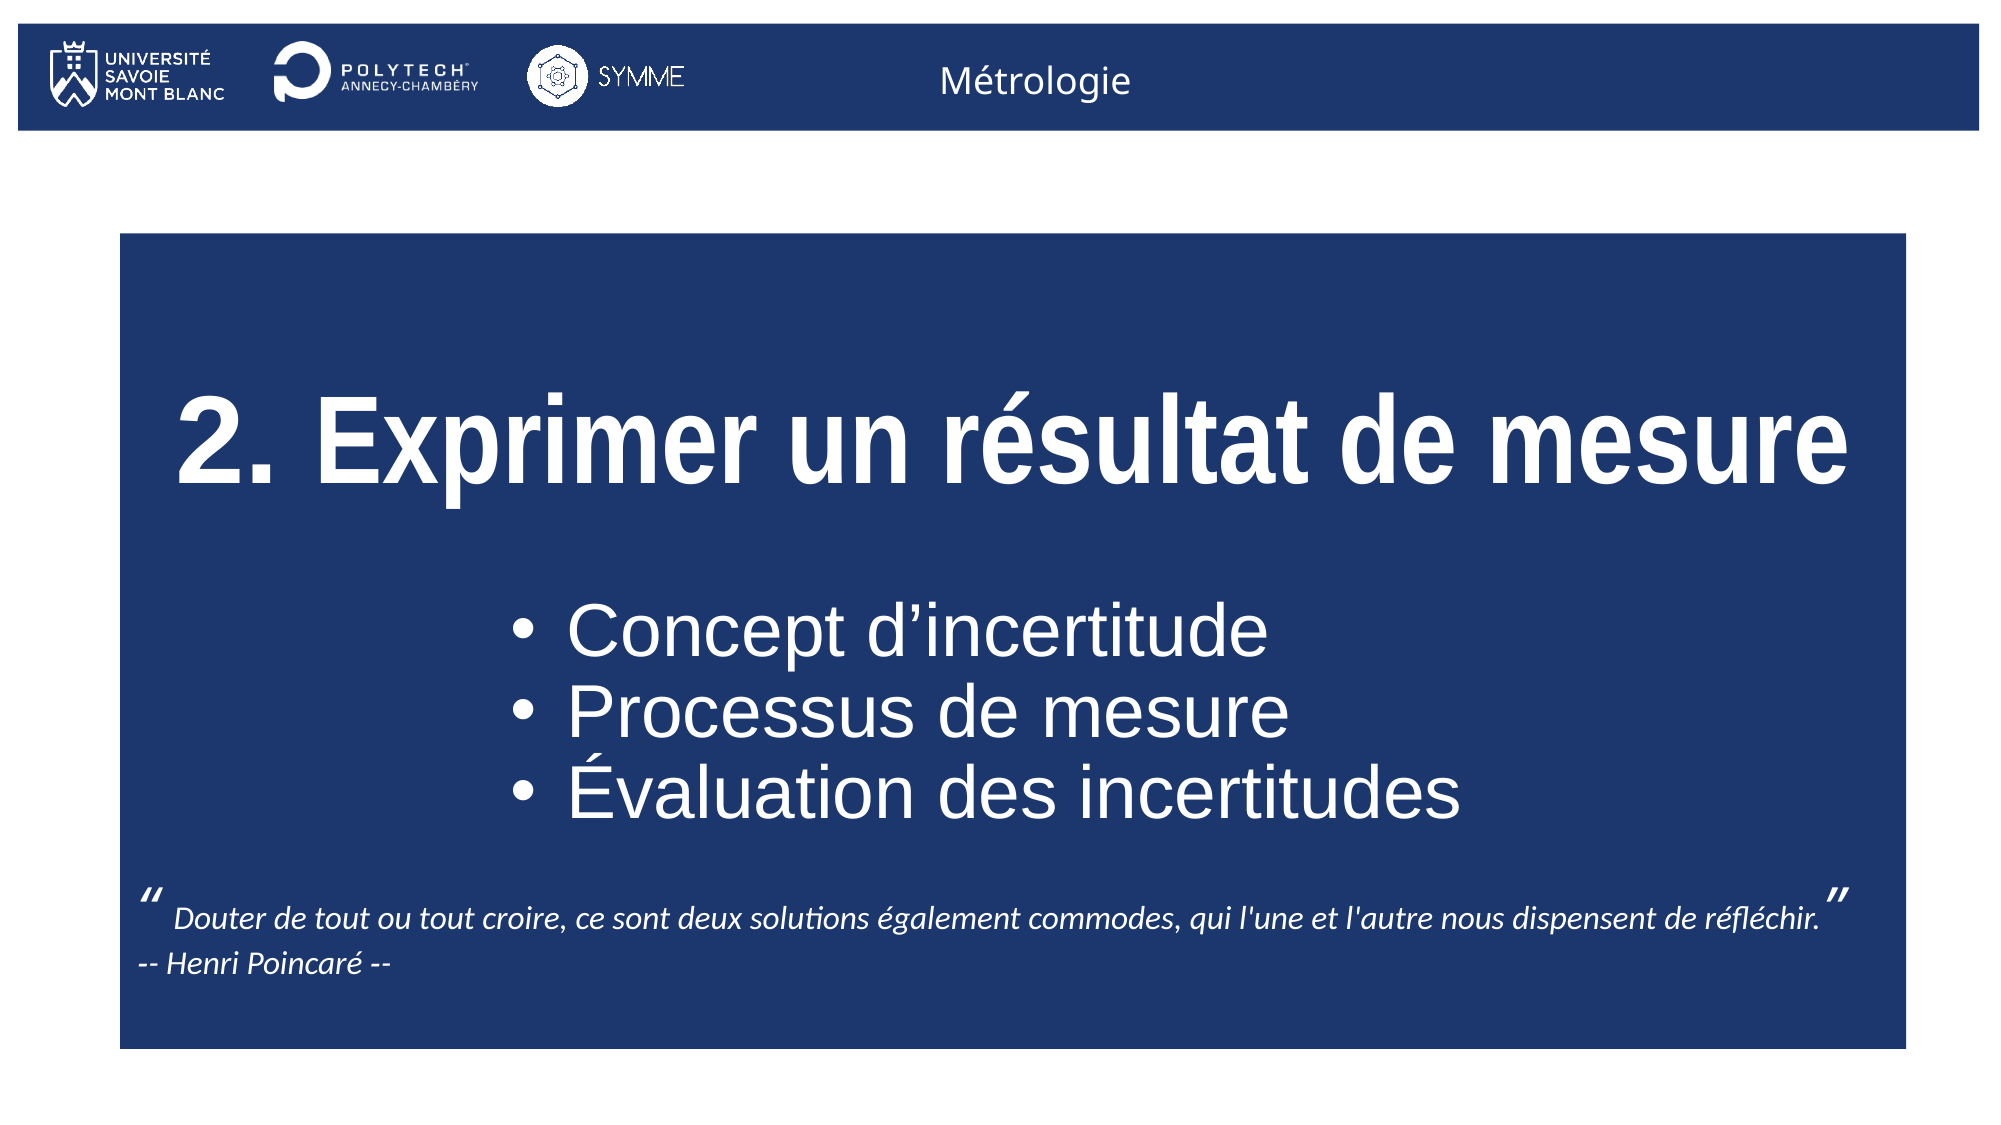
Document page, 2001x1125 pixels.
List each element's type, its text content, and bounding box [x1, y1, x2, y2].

picture [527, 45, 684, 107]
picture [274, 41, 478, 102]
text_box ‘‘ Douter de tout ou tout croire, ce sont deux solutions également commodes, qui l'une et l'autre nous dispensent de réfléchir.’’ -- Henri Poincaré -- [123, 863, 1909, 989]
text_box 2. Exprimer un résultat de mesure Concept d’incertitude Processus de mesure Évaluation des incertitudes [120, 233, 1907, 1049]
picture [50, 41, 224, 107]
